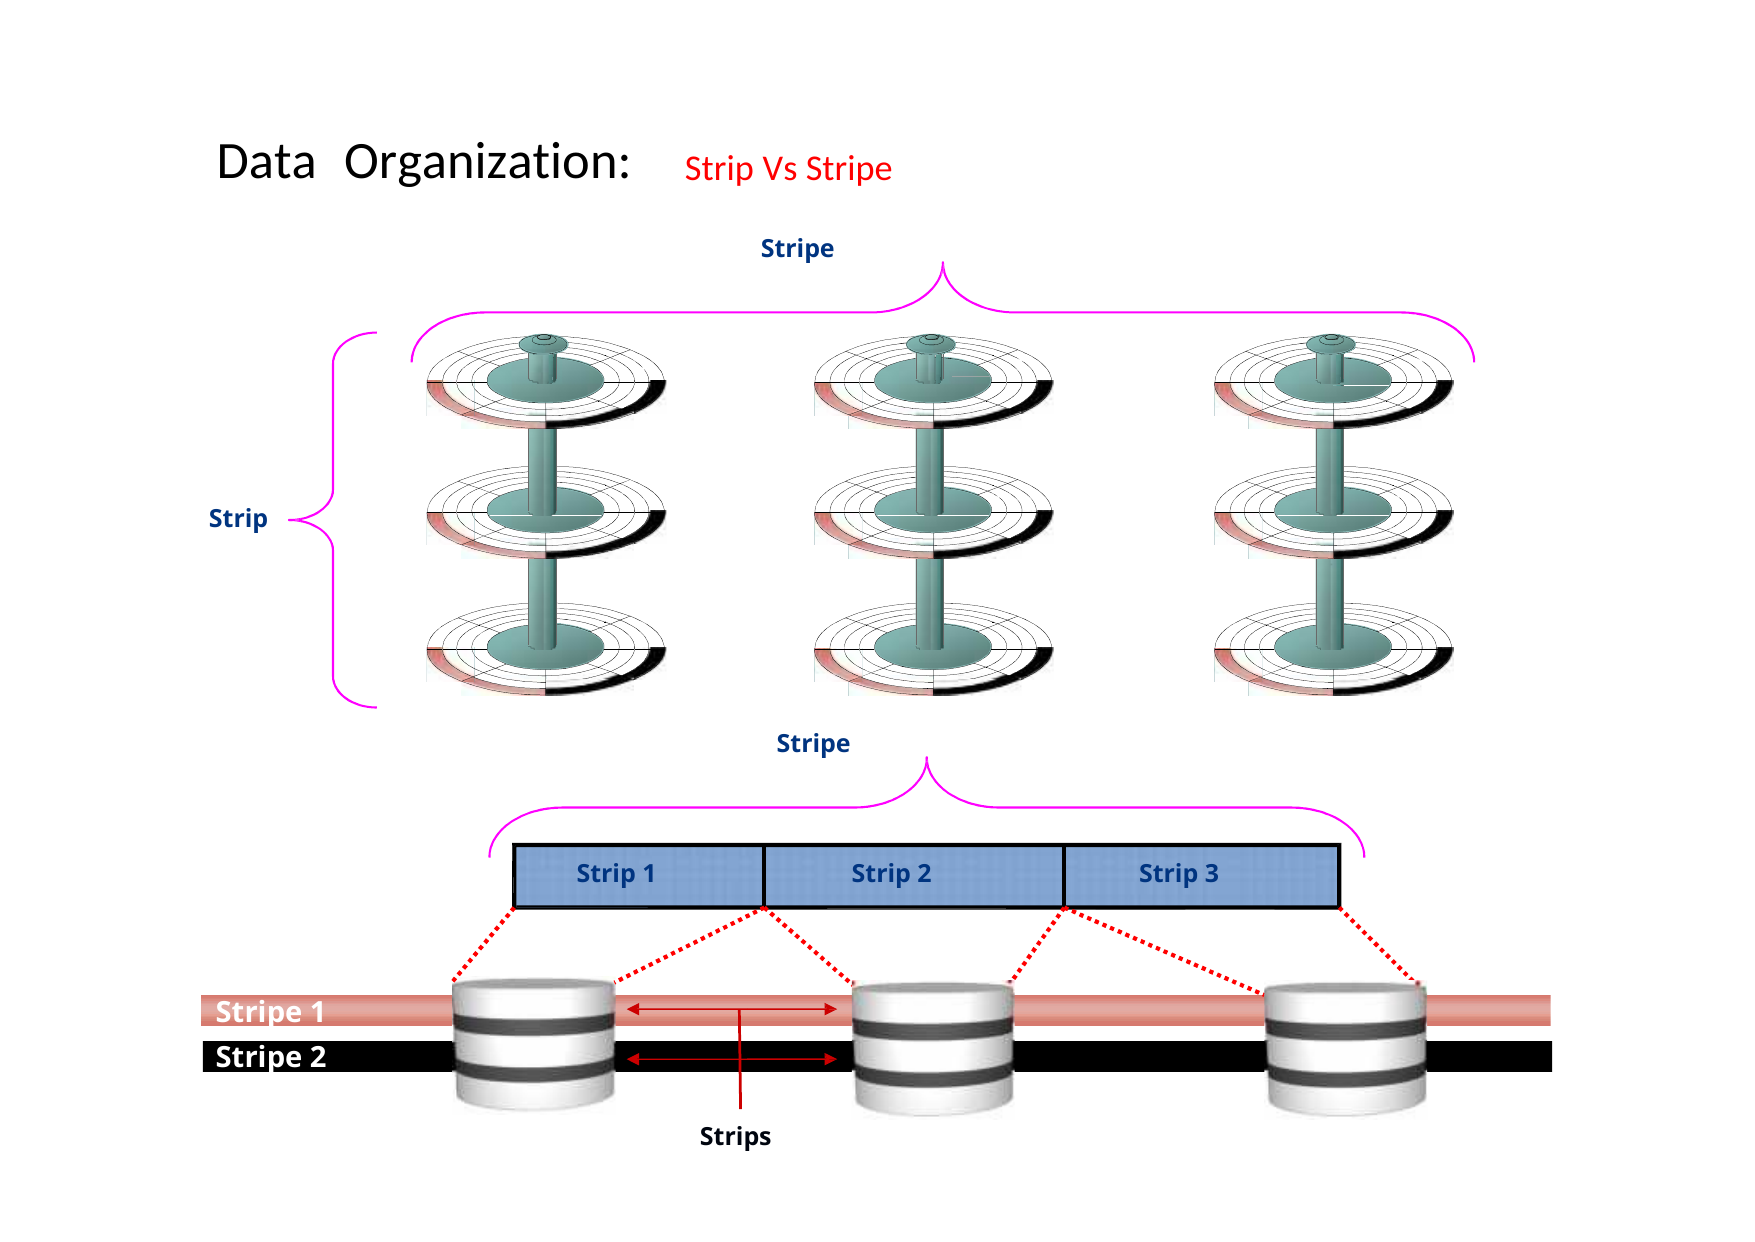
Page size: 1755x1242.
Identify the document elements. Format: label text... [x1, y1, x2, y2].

text_box [464, 541, 475, 545]
text_box [472, 493, 497, 512]
text_box [476, 674, 545, 688]
text_box Strip 3 [1137, 859, 1239, 889]
text_box [1140, 938, 1146, 945]
text_box [848, 546, 918, 559]
text_box [488, 931, 495, 938]
text_box [819, 955, 826, 962]
text_box [881, 538, 933, 545]
text_box [640, 965, 647, 971]
text_box [1216, 972, 1222, 979]
text_box [1021, 960, 1028, 967]
text_box [1185, 959, 1192, 965]
text_box [473, 630, 497, 648]
text_box [443, 383, 475, 409]
text_box [886, 665, 933, 675]
text_box [625, 972, 632, 979]
text_box [1263, 407, 1333, 421]
text_box [1380, 362, 1406, 382]
text_box [1001, 621, 1036, 647]
text_box [1215, 513, 1258, 544]
text_box [722, 924, 728, 931]
text_box [1254, 679, 1333, 694]
text_box [1147, 942, 1153, 949]
text_box [781, 922, 788, 929]
text_box [504, 912, 511, 919]
text_box [1309, 338, 1353, 353]
text_box [1035, 940, 1042, 946]
text_box [457, 489, 487, 512]
text_box [863, 513, 892, 530]
text_box [1307, 349, 1319, 355]
text_box [977, 649, 1006, 666]
text_box [1078, 912, 1085, 919]
text_box [1390, 488, 1421, 512]
text_box [1401, 383, 1436, 408]
text_box [592, 362, 619, 382]
text_box [601, 383, 634, 404]
text_box [1263, 649, 1291, 667]
text_box [492, 355, 528, 365]
text_box [566, 414, 634, 429]
text_box [876, 359, 990, 402]
text_box [467, 679, 545, 694]
text_box [546, 679, 634, 696]
text_box [1274, 623, 1289, 628]
text_box [794, 933, 801, 940]
text_box [1215, 383, 1258, 414]
text_box [1320, 337, 1343, 344]
text_box [677, 946, 684, 953]
text_box [519, 348, 532, 355]
text_box [547, 410, 631, 428]
text_box [1276, 489, 1390, 531]
text_box [1274, 357, 1287, 361]
text_box [410, 270, 942, 363]
text_box [1065, 848, 1337, 905]
text_box [1023, 647, 1054, 680]
text_box [1263, 392, 1280, 405]
text_box [977, 383, 1006, 400]
text_box [844, 977, 851, 984]
text_box [613, 650, 648, 675]
text_box [988, 513, 1021, 534]
text_box [1264, 980, 1428, 1120]
text_box [915, 559, 944, 650]
text_box [1349, 917, 1356, 924]
text_box [860, 493, 884, 512]
text_box [461, 416, 524, 429]
text_box [1177, 955, 1184, 962]
text_box [1263, 521, 1281, 535]
text_box [1001, 513, 1036, 538]
text_box [1334, 664, 1382, 673]
text_box [1412, 536, 1422, 542]
text_box [426, 514, 458, 545]
text_box [1379, 947, 1385, 954]
text_box [624, 538, 634, 542]
text_box [1336, 355, 1343, 384]
text_box [1402, 970, 1409, 977]
text_box [863, 521, 881, 535]
text_box [860, 630, 884, 648]
text_box [926, 335, 937, 339]
text_box [886, 399, 933, 409]
text_box [486, 357, 500, 361]
text_box [589, 513, 618, 529]
text_box [845, 489, 874, 512]
text_box [980, 362, 1006, 382]
text_box [493, 925, 500, 932]
text_box [977, 673, 1006, 679]
text_box [936, 355, 943, 384]
text_box [1012, 407, 1022, 412]
text_box Strip 1 [574, 859, 677, 889]
text_box [875, 349, 907, 357]
text_box [855, 412, 933, 428]
text_box [603, 359, 634, 382]
text_box [1026, 953, 1033, 960]
text_box [483, 938, 490, 945]
text_box [635, 380, 667, 414]
text_box Data [214, 135, 342, 200]
text_box [1282, 675, 1333, 682]
text_box [934, 664, 982, 673]
text_box [1401, 621, 1436, 647]
text_box [1263, 513, 1292, 530]
text_box [874, 403, 901, 408]
text_box [943, 334, 956, 341]
text_box Strip [206, 504, 283, 534]
text_box [1280, 408, 1333, 415]
text_box [1263, 537, 1333, 551]
text_box [934, 527, 983, 536]
text_box [1000, 484, 1036, 510]
text_box [814, 388, 849, 416]
text_box [1231, 513, 1263, 539]
text_box [1248, 682, 1327, 696]
text_box [1255, 413, 1333, 428]
text_box [845, 360, 874, 382]
text_box [863, 537, 933, 551]
text_box [934, 398, 983, 407]
text_box [1400, 484, 1436, 510]
text_box [546, 398, 595, 407]
text_box [737, 1009, 742, 1110]
text_box [601, 650, 634, 671]
text_box [880, 355, 915, 365]
text_box [636, 647, 667, 680]
text_box [831, 513, 863, 539]
text_box [1377, 383, 1406, 400]
text_box [548, 355, 556, 384]
text_box [1373, 941, 1380, 948]
text_box [852, 411, 863, 416]
text_box [1390, 959, 1397, 965]
text_box [1353, 414, 1422, 429]
text_box [825, 960, 832, 967]
text_box [1018, 513, 1051, 541]
text_box [863, 383, 892, 401]
text_box [633, 968, 639, 975]
text_box [519, 334, 531, 340]
text_box [461, 546, 528, 559]
text_box [528, 355, 548, 384]
text_box [1031, 946, 1037, 953]
text_box [814, 518, 846, 545]
text_box [477, 944, 484, 951]
text_box [1334, 407, 1405, 421]
text_box [590, 673, 619, 679]
text_box [1418, 649, 1451, 678]
text_box [909, 338, 953, 353]
text_box [880, 483, 915, 495]
text_box [1343, 348, 1356, 355]
text_box [600, 513, 634, 534]
text_box [533, 337, 556, 344]
text_box [831, 966, 838, 973]
text_box [1214, 518, 1246, 545]
text_box [1334, 536, 1406, 551]
text_box [1124, 932, 1131, 938]
text_box [593, 629, 619, 649]
text_box [1423, 647, 1454, 680]
text_box [1246, 985, 1253, 992]
text_box [1334, 398, 1383, 407]
text_box [512, 842, 1342, 910]
text_box [489, 360, 603, 402]
text_box [1071, 908, 1077, 915]
text_box [626, 513, 664, 542]
text_box [907, 349, 919, 355]
text_box [980, 492, 1006, 512]
text_box [1275, 349, 1307, 357]
text_box [630, 650, 663, 678]
text_box [1334, 673, 1390, 679]
text_box [1396, 964, 1403, 971]
text_box [590, 623, 605, 627]
text_box [590, 650, 618, 666]
text_box Organization: [342, 135, 684, 200]
text_box [1022, 510, 1054, 544]
text_box [1015, 1041, 1264, 1072]
text_box [990, 358, 1021, 382]
text_box [863, 658, 880, 672]
text_box [775, 916, 782, 923]
text_box [1109, 925, 1115, 932]
text_box [528, 429, 557, 516]
text_box [980, 629, 1006, 648]
text_box [428, 383, 470, 414]
text_box [885, 528, 933, 538]
text_box [685, 942, 691, 949]
text_box [1343, 911, 1350, 918]
text_box [547, 538, 619, 551]
text_box [613, 355, 648, 380]
text_box [927, 757, 1366, 858]
text_box [934, 540, 1018, 557]
text_box [815, 513, 858, 544]
text_box [1214, 655, 1247, 682]
text_box [972, 531, 995, 536]
text_box [815, 649, 857, 680]
text_box [1344, 544, 1422, 559]
text_box [603, 488, 634, 512]
text_box [475, 383, 504, 401]
text_box [471, 344, 519, 358]
text_box [1231, 649, 1263, 676]
text_box [978, 623, 992, 627]
text_box [1000, 649, 1036, 675]
text_box [546, 664, 595, 673]
text_box [1260, 493, 1284, 512]
text_box [1045, 926, 1052, 933]
text_box [517, 848, 764, 905]
text_box [1231, 356, 1263, 382]
text_box [744, 913, 751, 919]
text_box [509, 906, 516, 913]
text_box [1285, 528, 1333, 538]
text_box [1315, 355, 1336, 384]
text_box [907, 334, 919, 340]
text_box [1276, 359, 1390, 402]
text_box [616, 1041, 738, 1072]
text_box [489, 626, 603, 668]
text_box [1252, 541, 1263, 545]
text_box [1214, 388, 1249, 416]
text_box Stripe 1 Stripe 2 [213, 996, 351, 1076]
text_box [1384, 953, 1391, 960]
text_box [443, 650, 475, 676]
text_box [1132, 935, 1138, 942]
text_box [201, 995, 452, 1026]
text_box [860, 344, 906, 358]
text_box [1422, 510, 1454, 544]
text_box [489, 489, 603, 531]
text_box [488, 757, 927, 858]
text_box [1368, 402, 1394, 407]
text_box [492, 620, 528, 632]
text_box [565, 623, 597, 630]
text_box [464, 678, 475, 682]
text_box [1040, 933, 1047, 940]
text_box [952, 623, 985, 630]
text_box [845, 626, 874, 648]
text_box Stripe [758, 234, 851, 264]
text_box [1401, 513, 1436, 538]
text_box [1251, 678, 1263, 682]
text_box [1215, 649, 1257, 680]
text_box [1356, 349, 1396, 359]
text_box [461, 963, 468, 970]
text_box [487, 532, 516, 538]
text_box [1370, 668, 1395, 673]
text_box Stripe [774, 729, 867, 759]
text_box [626, 1002, 748, 1016]
text_box [486, 669, 518, 675]
text_box [1086, 915, 1092, 922]
text_box [854, 679, 933, 694]
text_box [1155, 945, 1161, 952]
text_box [475, 537, 545, 551]
text_box [1334, 540, 1417, 557]
text_box [1337, 906, 1344, 912]
text_box [1428, 995, 1551, 1026]
text_box [547, 539, 630, 558]
text_box [351, 1041, 452, 1072]
text_box [1012, 536, 1022, 542]
text_box [648, 961, 654, 968]
text_box [456, 970, 463, 977]
text_box [944, 544, 1022, 559]
text_box [555, 349, 568, 355]
text_box [492, 483, 528, 495]
text_box [1000, 355, 1036, 380]
text_box [1260, 630, 1284, 648]
text_box [495, 675, 545, 682]
text_box [1389, 649, 1421, 671]
text_box [989, 383, 1021, 404]
text_box [813, 949, 819, 956]
text_box [569, 343, 617, 357]
text_box [487, 349, 519, 357]
text_box [879, 620, 915, 632]
text_box [1016, 967, 1023, 974]
text_box [1274, 403, 1301, 408]
text_box [1281, 538, 1333, 545]
text_box [874, 357, 887, 361]
text_box [473, 363, 497, 382]
text_box [875, 533, 903, 538]
text_box [1411, 673, 1422, 679]
text_box [466, 542, 545, 558]
text_box [1390, 358, 1421, 382]
text_box [934, 673, 990, 679]
text_box [831, 383, 863, 410]
text_box [487, 403, 515, 408]
text_box Strip Vs Stripe [682, 149, 930, 196]
text_box [943, 348, 956, 355]
text_box [882, 675, 933, 682]
text_box [444, 356, 476, 380]
text_box [521, 338, 566, 353]
text_box [486, 487, 499, 491]
text_box [1018, 649, 1051, 678]
text_box [1372, 531, 1395, 536]
text_box [838, 971, 845, 978]
text_box [1260, 363, 1285, 382]
text_box [629, 383, 664, 412]
text_box [1352, 623, 1385, 630]
text_box [1361, 929, 1368, 936]
text_box [560, 544, 634, 559]
text_box [692, 939, 699, 946]
text_box [1377, 673, 1406, 679]
text_box [426, 385, 461, 416]
text_box [1093, 919, 1100, 925]
text_box [1252, 411, 1263, 416]
text_box [583, 668, 608, 673]
text_box [748, 1002, 838, 1016]
text_box [1245, 626, 1274, 648]
text_box [428, 513, 470, 544]
text_box [853, 542, 933, 558]
text_box [547, 673, 603, 679]
text_box [1263, 658, 1280, 672]
text_box [1162, 949, 1169, 955]
text_box [874, 487, 887, 491]
text_box [616, 995, 851, 1026]
text_box [568, 357, 598, 364]
text_box [991, 625, 1021, 648]
text_box [475, 407, 545, 421]
text_box [976, 513, 1006, 530]
text_box [1263, 674, 1333, 688]
text_box [634, 510, 667, 544]
text_box [568, 348, 608, 359]
text_box [920, 337, 943, 344]
text_box [876, 489, 990, 531]
text_box [1418, 513, 1451, 541]
text_box [593, 492, 619, 512]
text_box [443, 513, 475, 539]
text_box [1022, 380, 1054, 414]
text_box [528, 559, 557, 650]
text_box [1015, 995, 1264, 1026]
text_box [1356, 343, 1405, 357]
text_box [1416, 383, 1451, 412]
text_box [1286, 665, 1333, 675]
text_box [499, 665, 545, 675]
text_box [1356, 357, 1385, 364]
text_box [1334, 527, 1383, 536]
text_box [1326, 335, 1337, 339]
text_box [475, 521, 493, 535]
text_box [1400, 355, 1436, 380]
text_box [451, 976, 458, 983]
text_box [851, 678, 863, 682]
text_box [1422, 380, 1454, 414]
text_box [848, 416, 912, 429]
text_box [1274, 487, 1287, 491]
text_box [874, 623, 889, 628]
text_box [499, 918, 506, 925]
text_box [860, 363, 885, 382]
text_box [863, 392, 880, 405]
text_box [915, 355, 936, 384]
text_box [1011, 673, 1022, 679]
text_box [546, 527, 596, 538]
text_box [852, 541, 863, 545]
text_box [747, 1052, 838, 1066]
text_box [475, 513, 504, 531]
text_box [475, 391, 492, 405]
text_box [1355, 923, 1362, 930]
text_box [1276, 626, 1390, 668]
text_box [1063, 905, 1070, 912]
text_box [426, 651, 460, 682]
text_box [1248, 416, 1312, 429]
text_box [1248, 546, 1318, 559]
text_box [574, 531, 607, 538]
text_box [539, 335, 549, 339]
text_box [1380, 492, 1406, 512]
text_box [815, 383, 858, 414]
text_box [968, 402, 994, 407]
text_box [1315, 559, 1344, 650]
text_box [614, 383, 648, 408]
text_box [498, 528, 545, 538]
text_box [499, 398, 545, 409]
text_box [428, 650, 470, 680]
text_box [979, 357, 992, 361]
text_box [1050, 919, 1057, 926]
text_box [1343, 334, 1356, 341]
text_box [800, 938, 807, 945]
text_box [1428, 1041, 1553, 1072]
text_box [1357, 487, 1384, 494]
text_box [461, 682, 540, 696]
text_box [989, 649, 1021, 671]
text_box [458, 360, 487, 380]
text_box [956, 349, 996, 359]
text_box [626, 1053, 738, 1066]
text_box [759, 905, 766, 912]
text_box [1412, 407, 1422, 412]
text_box [1245, 360, 1274, 382]
text_box [624, 673, 634, 679]
text_box [1223, 975, 1230, 982]
text_box [729, 920, 736, 927]
text_box [915, 429, 944, 516]
text_box [472, 950, 479, 957]
text_box [494, 538, 545, 545]
text_box [568, 487, 597, 494]
text_box [592, 357, 605, 361]
text_box [831, 356, 863, 382]
text_box [814, 655, 847, 682]
text_box [956, 343, 1005, 357]
text_box [863, 649, 891, 667]
text_box [625, 407, 634, 412]
text_box [863, 674, 933, 688]
text_box [1286, 399, 1333, 409]
text_box [943, 263, 1476, 363]
text_box [1377, 649, 1406, 666]
text_box [990, 488, 1021, 512]
text_box [1254, 989, 1261, 995]
text_box [493, 408, 545, 415]
text_box [1280, 355, 1315, 365]
text_box [953, 414, 1022, 429]
text_box [874, 669, 905, 675]
text_box [806, 944, 813, 951]
text_box [934, 407, 1005, 421]
text_box [614, 621, 648, 647]
text_box [787, 927, 794, 934]
text_box [742, 1041, 851, 1072]
text_box [1380, 629, 1406, 648]
text_box [769, 911, 776, 918]
text_box [880, 408, 933, 415]
text_box [655, 957, 662, 964]
text_box [1274, 669, 1305, 675]
text_box [613, 513, 648, 538]
text_box [1001, 383, 1036, 408]
text_box [1117, 928, 1123, 935]
text_box [581, 402, 607, 407]
text_box [288, 331, 377, 709]
text_box [848, 682, 927, 696]
text_box [1055, 913, 1062, 919]
text_box [1201, 965, 1207, 972]
text_box [831, 649, 863, 676]
text_box [1275, 533, 1303, 538]
text_box [707, 931, 713, 938]
text_box [1016, 383, 1051, 412]
text_box [956, 357, 985, 364]
text_box [556, 334, 568, 340]
text_box [458, 626, 486, 647]
text_box [1260, 344, 1306, 358]
text_box [957, 487, 984, 494]
text_box [1315, 429, 1344, 516]
text_box [934, 679, 1022, 696]
text_box [863, 407, 933, 421]
text_box [851, 980, 1015, 1120]
text_box [1334, 410, 1418, 428]
text_box [618, 976, 624, 983]
text_box [1253, 542, 1333, 558]
text_box [699, 935, 706, 942]
text_box [934, 536, 1006, 551]
text_box [662, 954, 669, 960]
text_box [202, 1041, 213, 1072]
text_box [1263, 383, 1292, 401]
text_box [486, 623, 501, 628]
text_box [603, 625, 634, 649]
text_box [1101, 922, 1108, 928]
text_box [1011, 974, 1018, 980]
text_box [765, 848, 1064, 905]
text_box [1391, 625, 1421, 648]
text_box [1231, 383, 1263, 410]
text_box [752, 909, 758, 916]
text_box [1388, 513, 1421, 534]
text_box [1367, 935, 1374, 942]
text_box [1245, 489, 1274, 512]
text_box [970, 668, 995, 673]
text_box [1389, 383, 1421, 404]
text_box Strip 2 [849, 859, 952, 889]
text_box [613, 485, 648, 510]
text_box [547, 407, 618, 421]
text_box [467, 957, 474, 964]
text_box [1307, 334, 1319, 340]
text_box Strips [697, 1121, 789, 1152]
text_box [714, 927, 721, 934]
text_box [1400, 649, 1436, 675]
text_box [475, 658, 493, 672]
text_box [876, 626, 990, 668]
text_box [1376, 513, 1406, 530]
text_box [464, 411, 475, 416]
text_box [468, 412, 545, 428]
text_box [1280, 483, 1315, 495]
text_box [1378, 623, 1392, 627]
text_box [452, 976, 616, 1115]
text_box [1279, 620, 1315, 632]
text_box [475, 650, 503, 667]
text_box [1334, 679, 1422, 696]
text_box [934, 410, 1018, 428]
text_box [589, 383, 618, 400]
